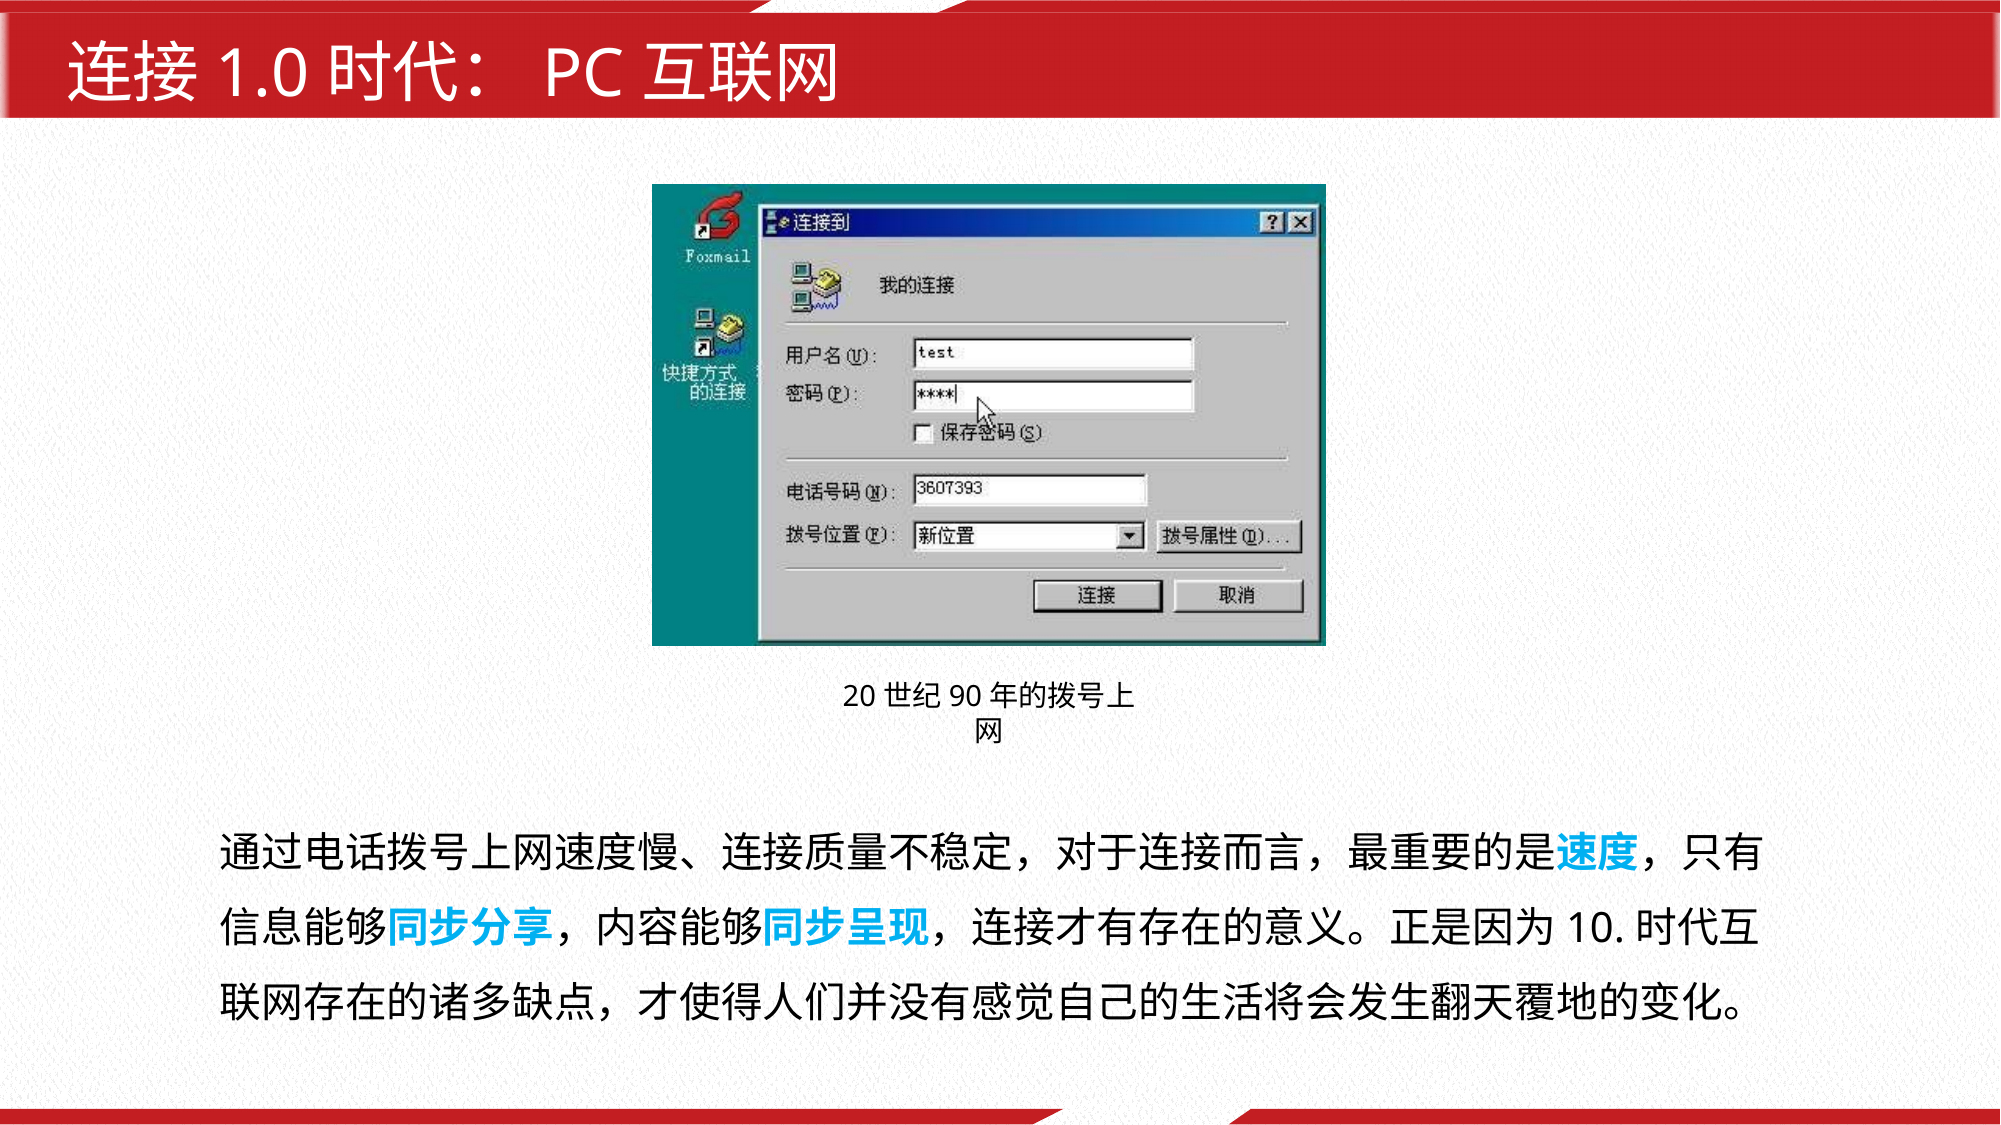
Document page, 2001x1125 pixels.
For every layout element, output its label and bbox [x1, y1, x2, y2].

text_box [0, 118, 2000, 1125]
text_box [0, 0, 2000, 12]
picture [652, 184, 1326, 646]
picture [0, 12, 2000, 118]
